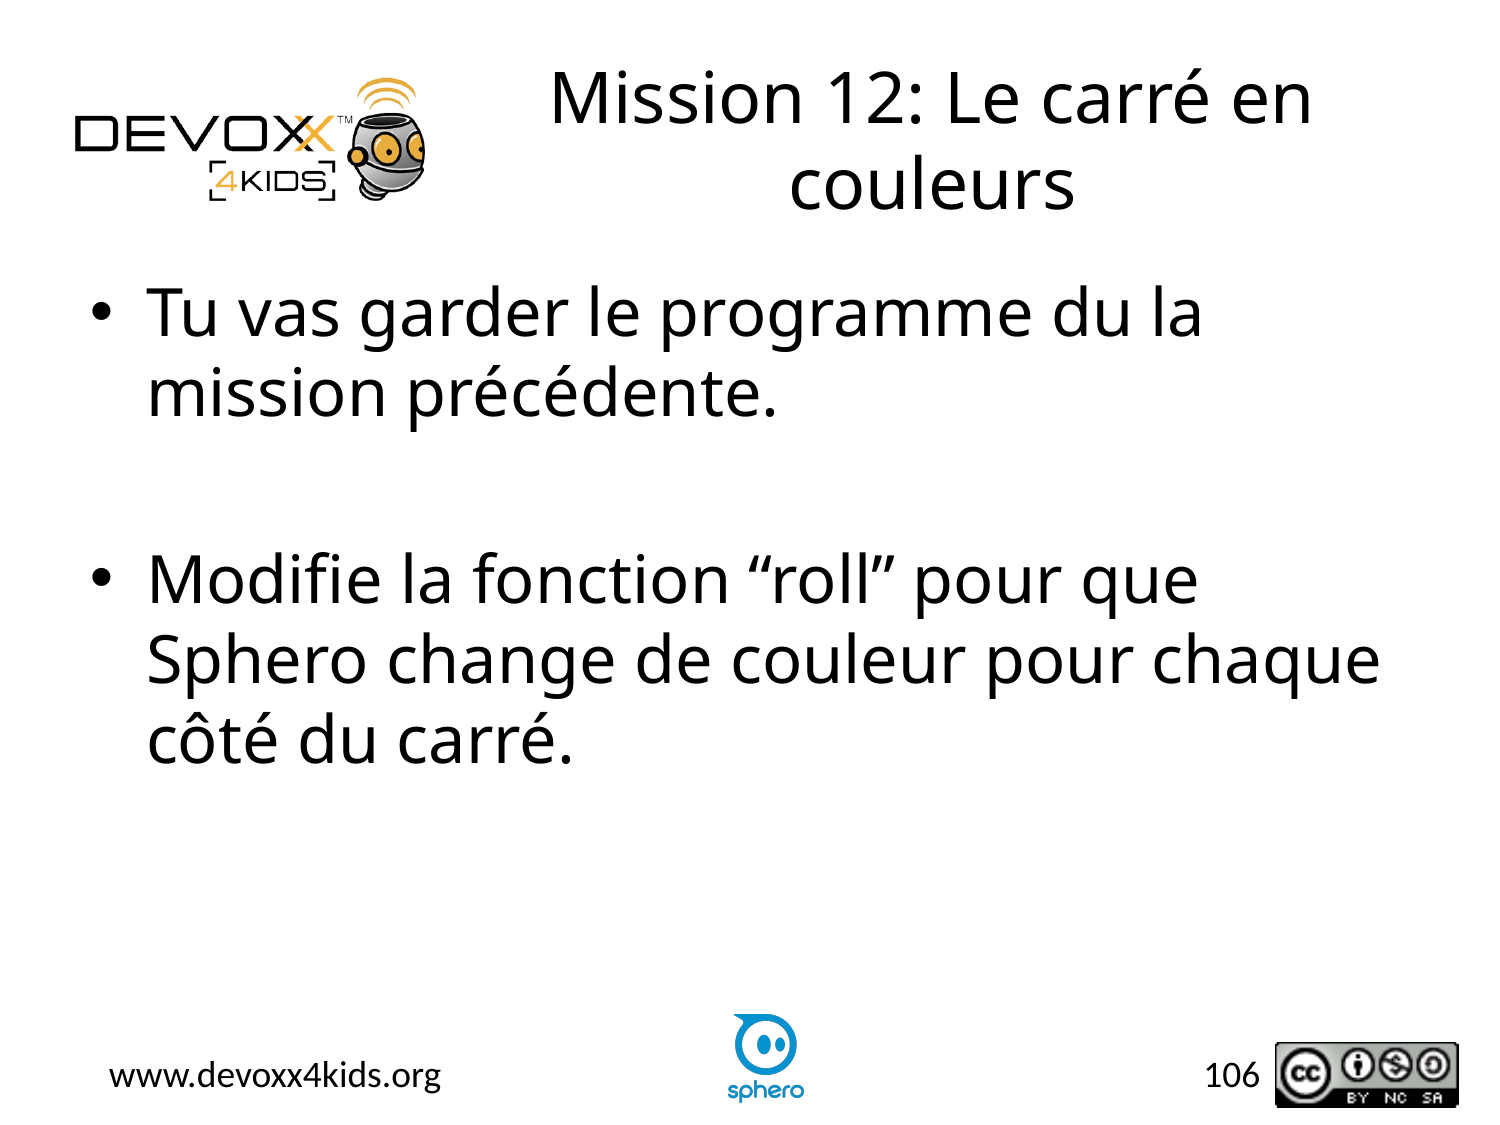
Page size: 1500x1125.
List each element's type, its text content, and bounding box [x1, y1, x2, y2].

picture [794, 1088, 801, 1095]
picture [743, 1088, 749, 1095]
picture [743, 1021, 789, 1068]
picture [728, 1014, 804, 1103]
slide_number 106 [1074, 1042, 1275, 1103]
picture [75, 77, 425, 201]
picture [1275, 1042, 1459, 1108]
picture [728, 1096, 739, 1103]
title Mission 12: Le carré en couleurs [439, 45, 1425, 233]
list Tu vas garder le programme du la mission précédente. Modifie la fonction “roll” pour que Sphero change de couleur pour chaque côté du carré. [75, 262, 1425, 1005]
